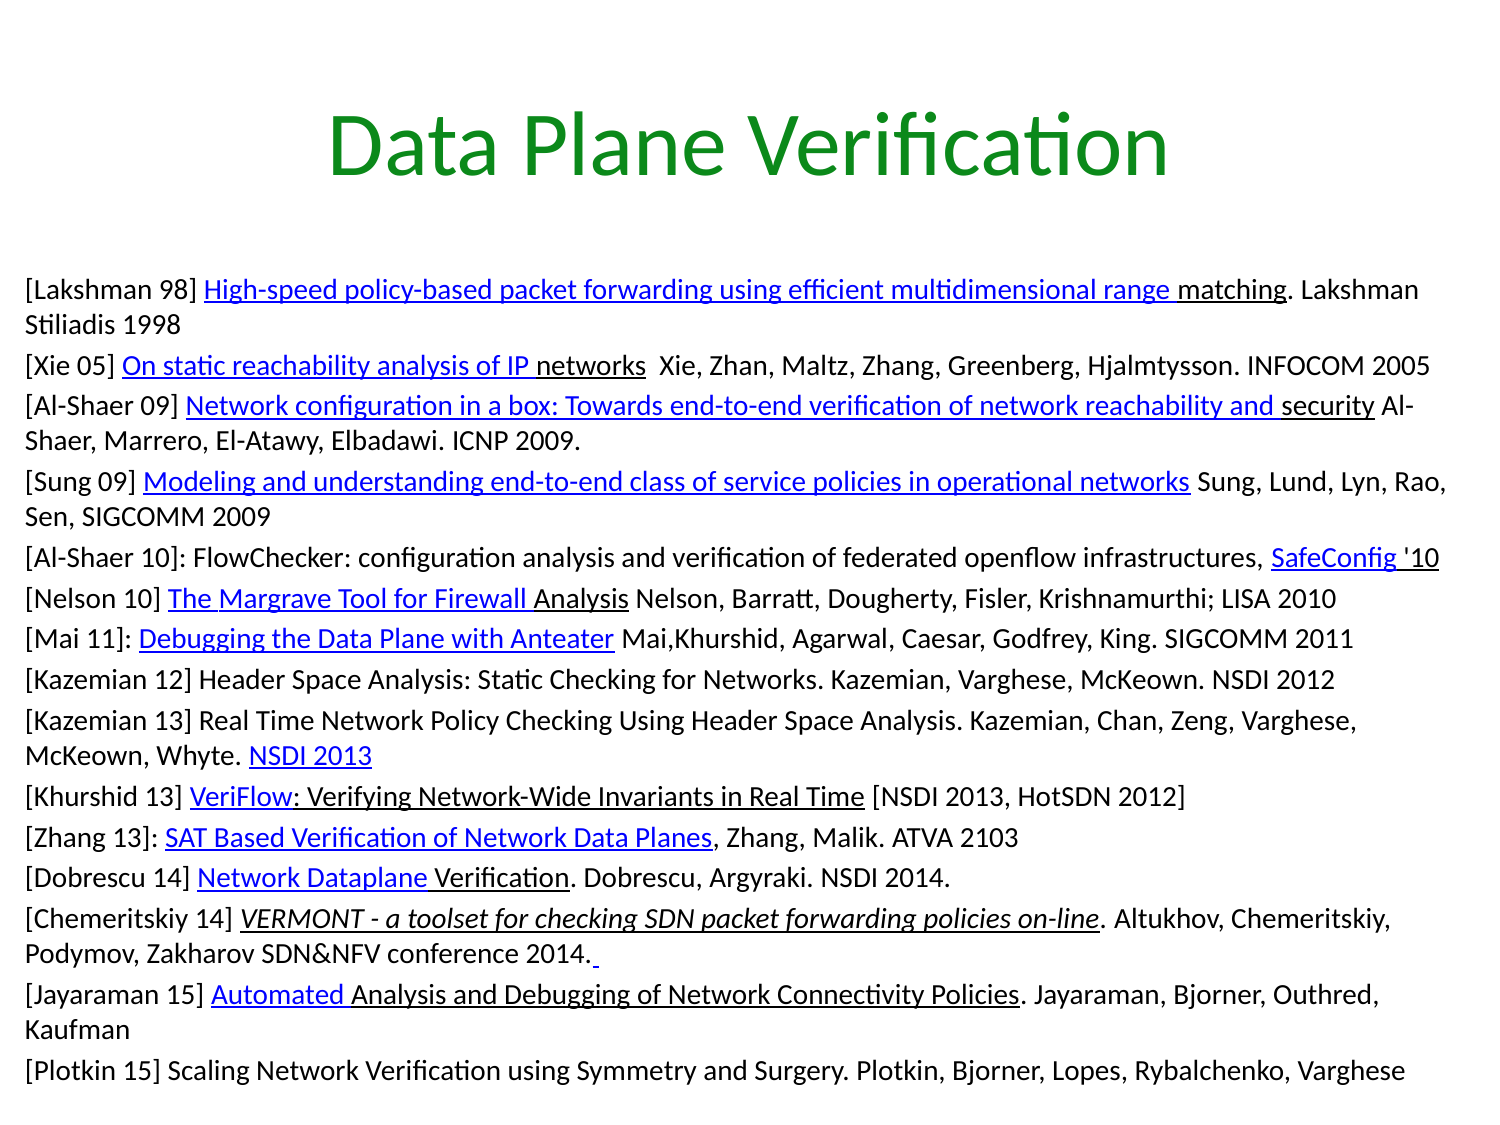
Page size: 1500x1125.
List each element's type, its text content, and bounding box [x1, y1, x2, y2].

title Data Plane Verification [74, 44, 1426, 233]
list [Lakshman 98] High-speed policy-based packet forwarding using efficient multidimensional range matching. Lakshman Stiliadis 1998 [Xie 05] On static reachability analysis of IP networks Xie, Zhan, Maltz, Zhang, Greenberg, Hjalmtysson. INFOCOM 2005 [Al-Shaer 09] Network configuration in a box: Towards end-to-end verification of network reachability and security Al-Shaer, Marrero, El-Atawy, Elbadawi. ICNP 2009. [Sung 09] Modeling and understanding end-to-end class of service policies in operational networks Sung, Lund, Lyn, Rao, Sen, SIGCOMM 2009 [Al-Shaer 10]: FlowChecker: configuration analysis and verification of federated openflow infrastructures, SafeConfig '10 [Nelson 10] The Margrave Tool for Firewall Analysis Nelson, Barratt, Dougherty, Fisler, Krishnamurthi; LISA 2010 [Mai 11]: Debugging the Data Plane with Anteater Mai,Khurshid, Agarwal, Caesar, Godfrey, King. SIGCOMM 2011 [Kazemian 12] Header Space Analysis: Static Checking for Networks. Kazemian, Varghese, McKeown. NSDI 2012 [Kazemian 13] Real Time Network Policy Checking Using Header Space Analysis. Kazemian, Chan, Zeng, Varghese, McKeown, Whyte. NSDI 2013 [Khurshid 13] VeriFlow: Verifying Network-Wide Invariants in Real Time [NSDI 2013, HotSDN 2012] [Zhang 13]: SAT Based Verification of Network Data Planes, Zhang, Malik. ATVA 2103 [Dobrescu 14] Network Dataplane Verification. Dobrescu, Argyraki. NSDI 2014. [Chemeritskiy 14] VERMONT - a toolset for checking SDN packet forwarding policies on-line. Altukhov, Chemeritskiy, Podymov, Zakharov SDN&NFV conference 2014. [Jayaraman 15] Automated Analysis and Debugging of Network Connectivity Policies. Jayaraman, Bjorner, Outhred, Kaufman [Plotkin 15] Scaling Network Veriﬁcation using Symmetry and Surgery. Plotkin, Bjorner, Lopes, Rybalchenko, Varghese [9, 262, 1500, 1102]
